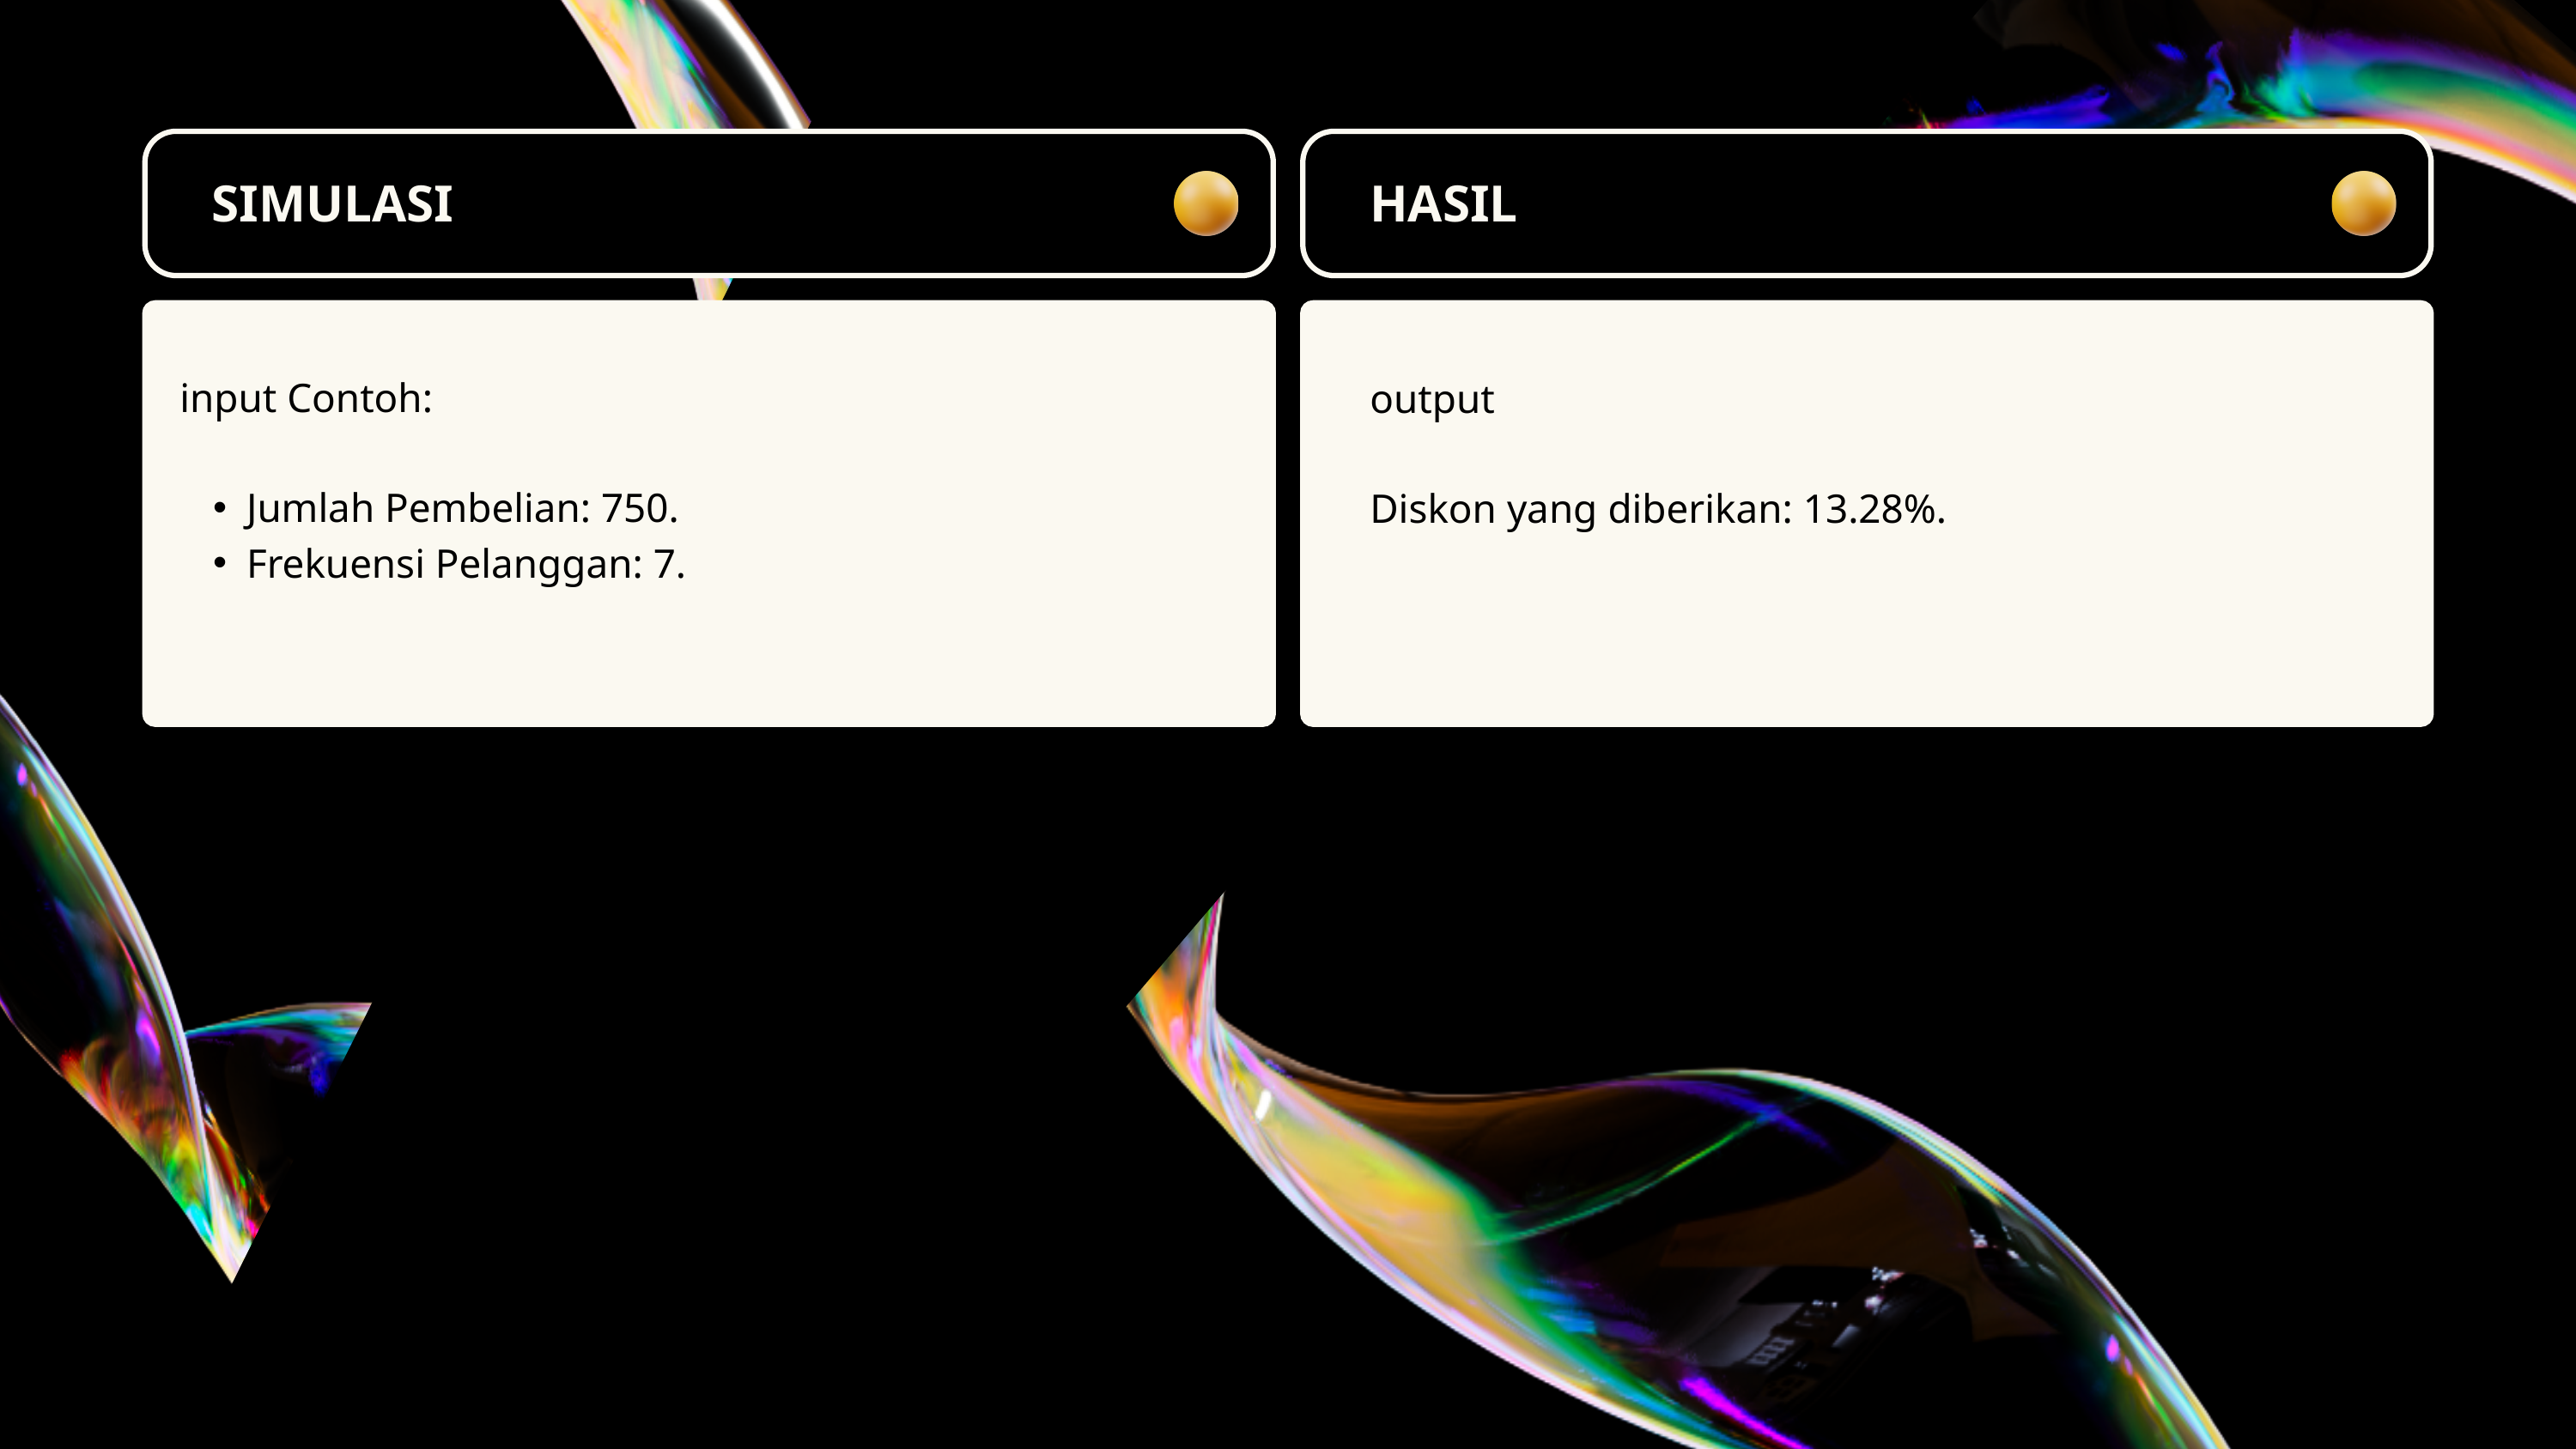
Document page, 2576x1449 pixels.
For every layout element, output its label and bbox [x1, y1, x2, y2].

text_box [1302, 302, 2432, 724]
text_box [144, 302, 1274, 724]
text_box [144, 130, 1274, 276]
text_box [0, 0, 872, 1318]
text_box [1302, 130, 2432, 276]
text_box [1029, 0, 2576, 1449]
